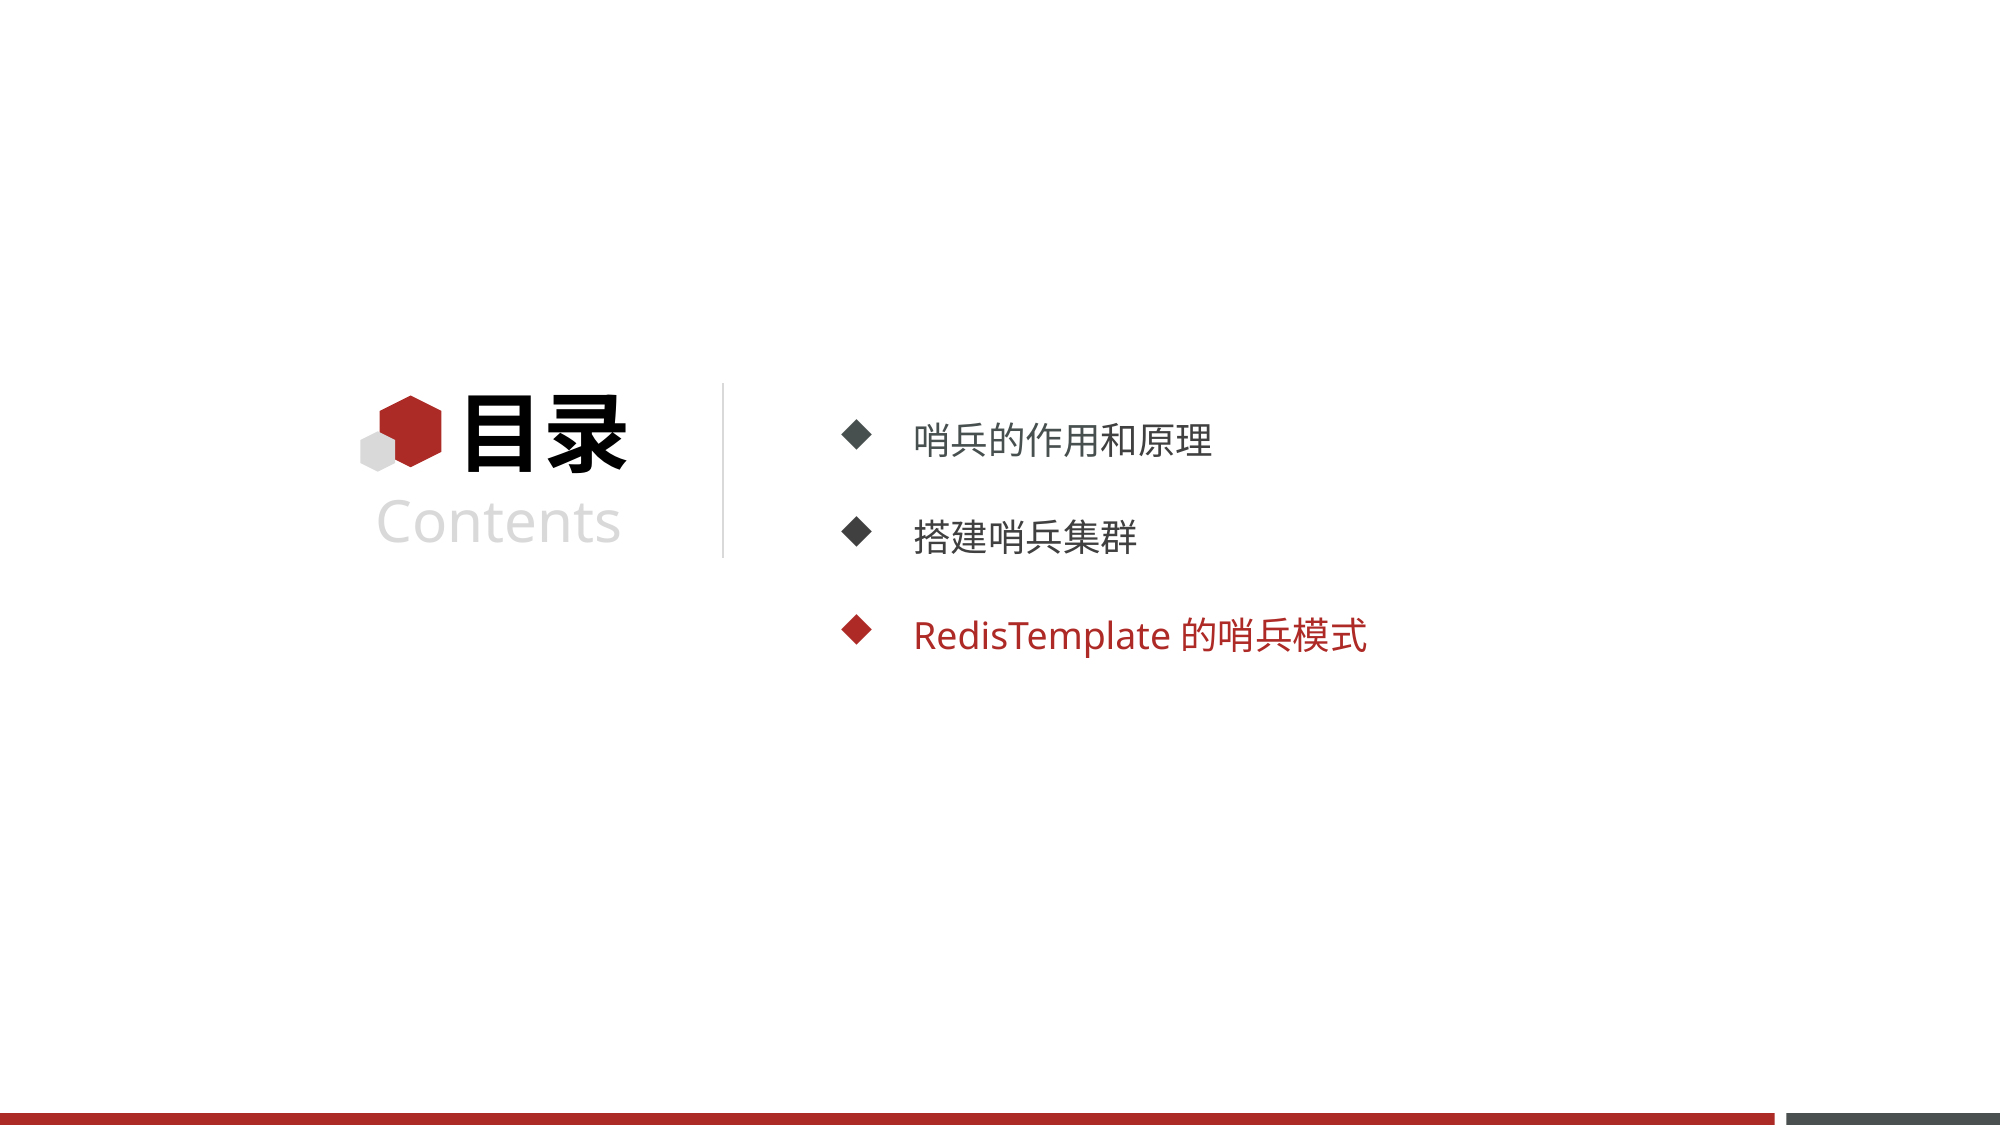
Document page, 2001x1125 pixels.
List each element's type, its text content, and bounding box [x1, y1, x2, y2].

list 哨兵的作用和原理 搭建哨兵集群 RedisTemplate的哨兵模式 [823, 165, 1804, 864]
